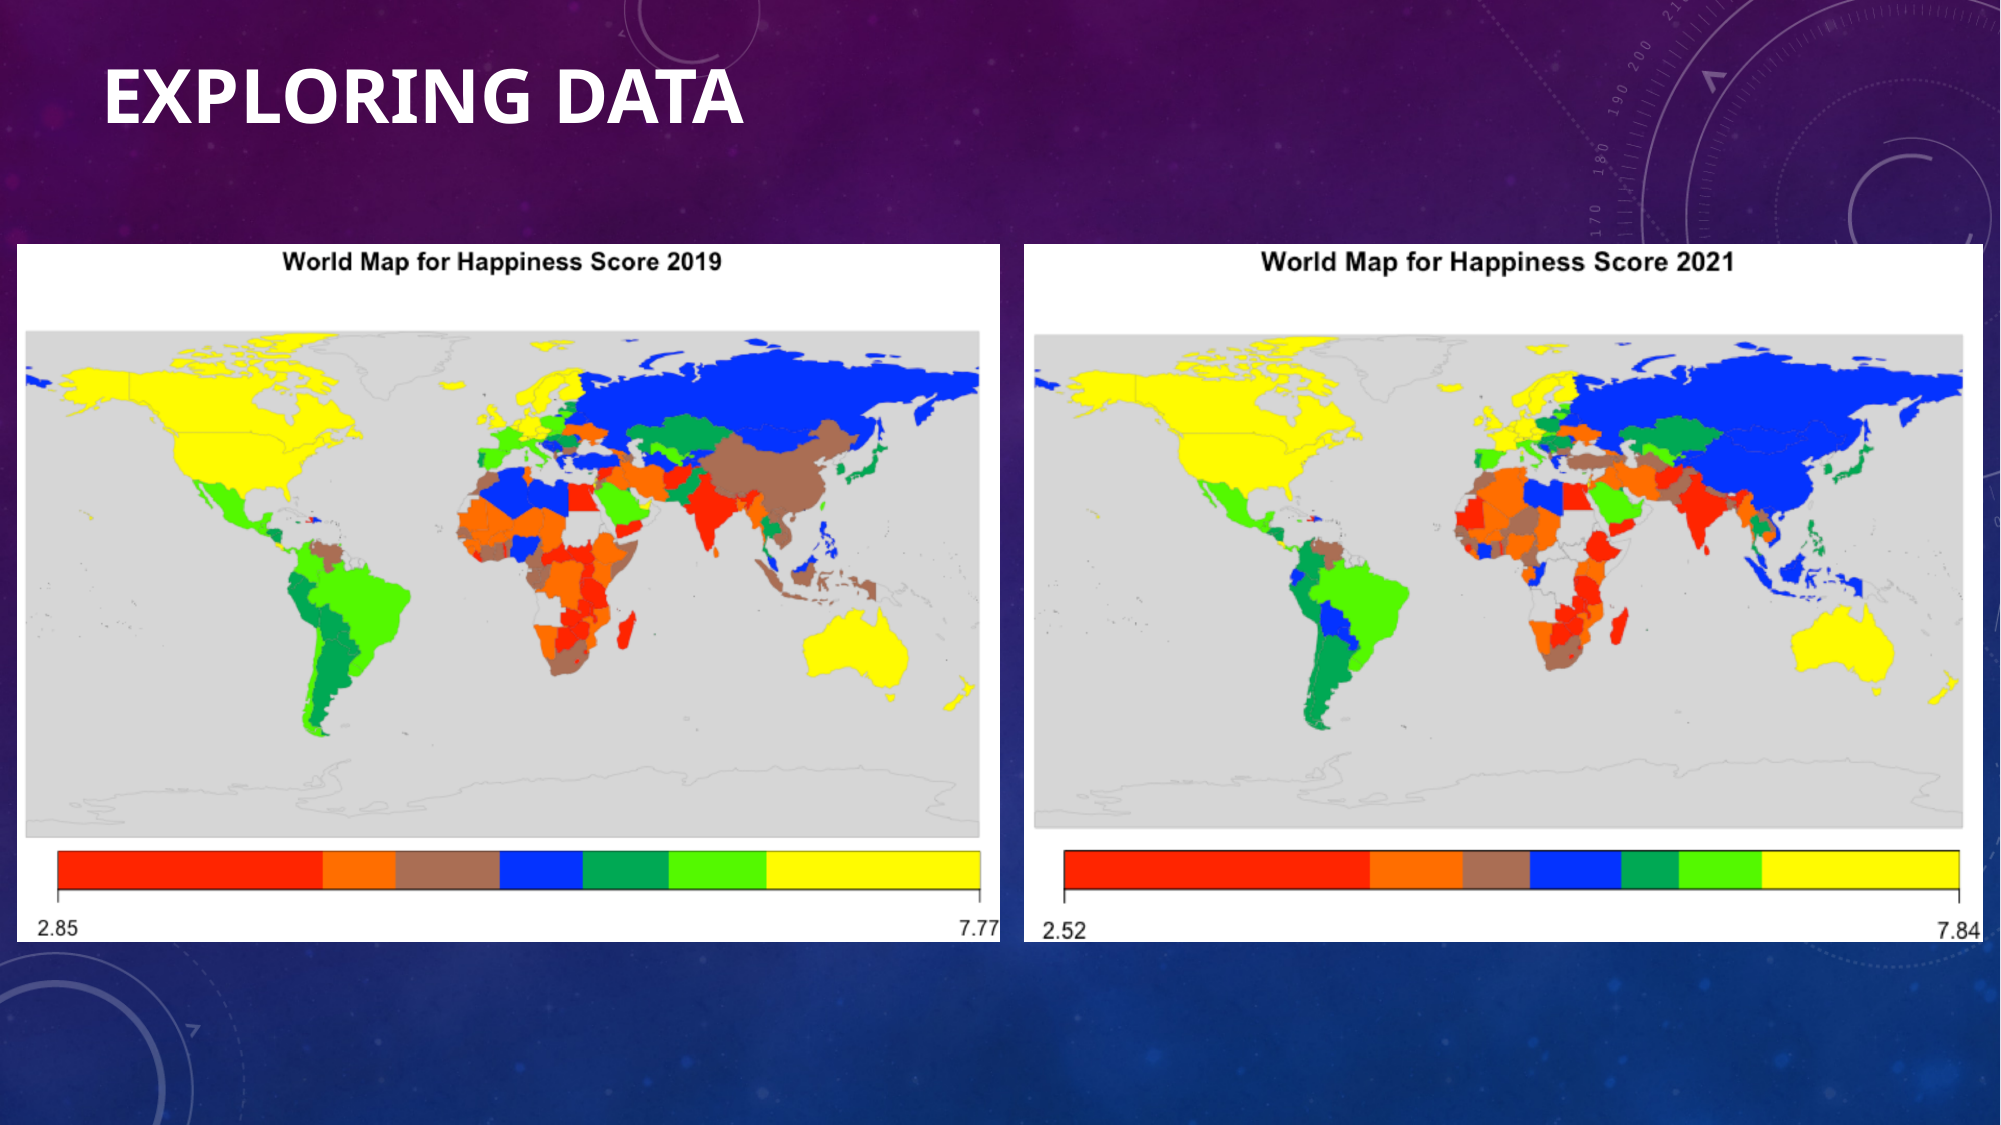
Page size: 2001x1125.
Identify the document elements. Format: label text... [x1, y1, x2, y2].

picture [0, 0, 2001, 1125]
title Exploring data [86, 40, 1984, 148]
